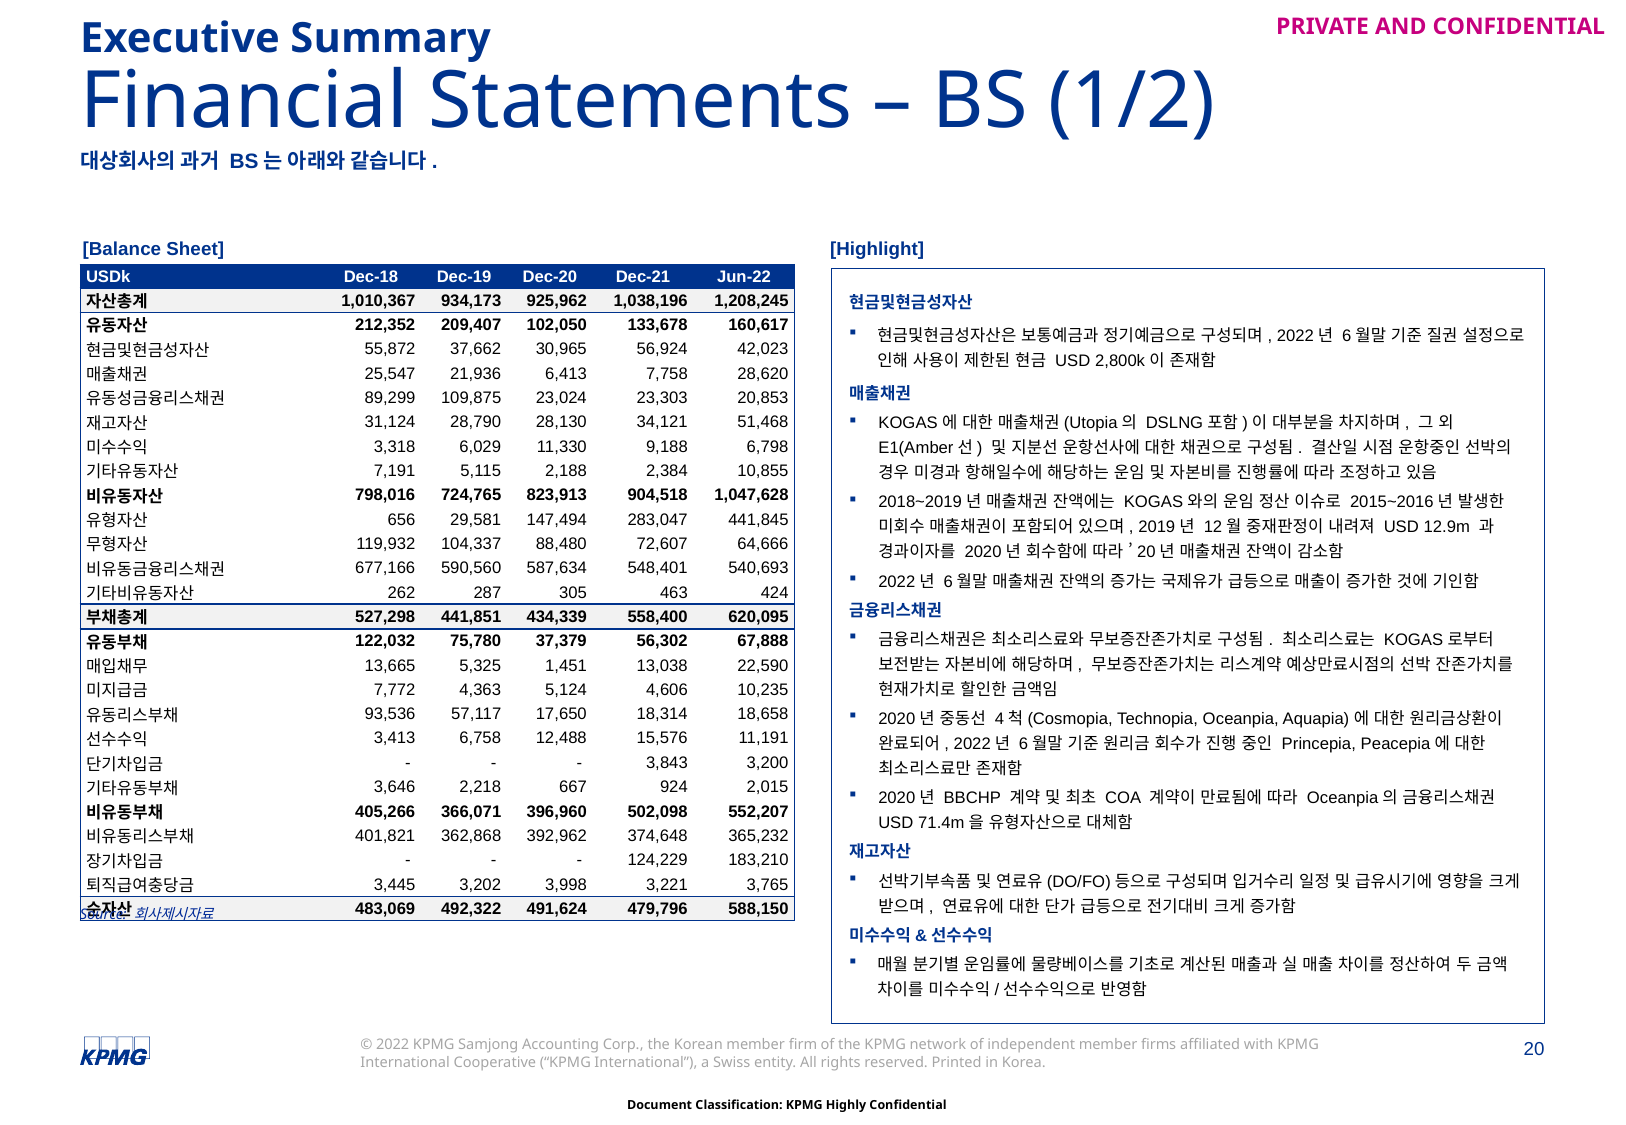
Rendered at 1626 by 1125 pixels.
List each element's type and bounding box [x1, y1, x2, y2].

table_header [81, 265, 794, 287]
table_cell [81, 605, 794, 628]
table_cell [81, 630, 794, 896]
text_box [831, 268, 1545, 1024]
title [80, 74, 1544, 148]
text_box [80, 33, 1490, 62]
text_box [80, 148, 1547, 223]
text_box [82, 236, 372, 261]
text_box [79, 905, 285, 923]
table_cell [81, 313, 794, 603]
table_cell [81, 289, 794, 312]
text_box [830, 236, 1119, 261]
table_cell [81, 897, 794, 920]
